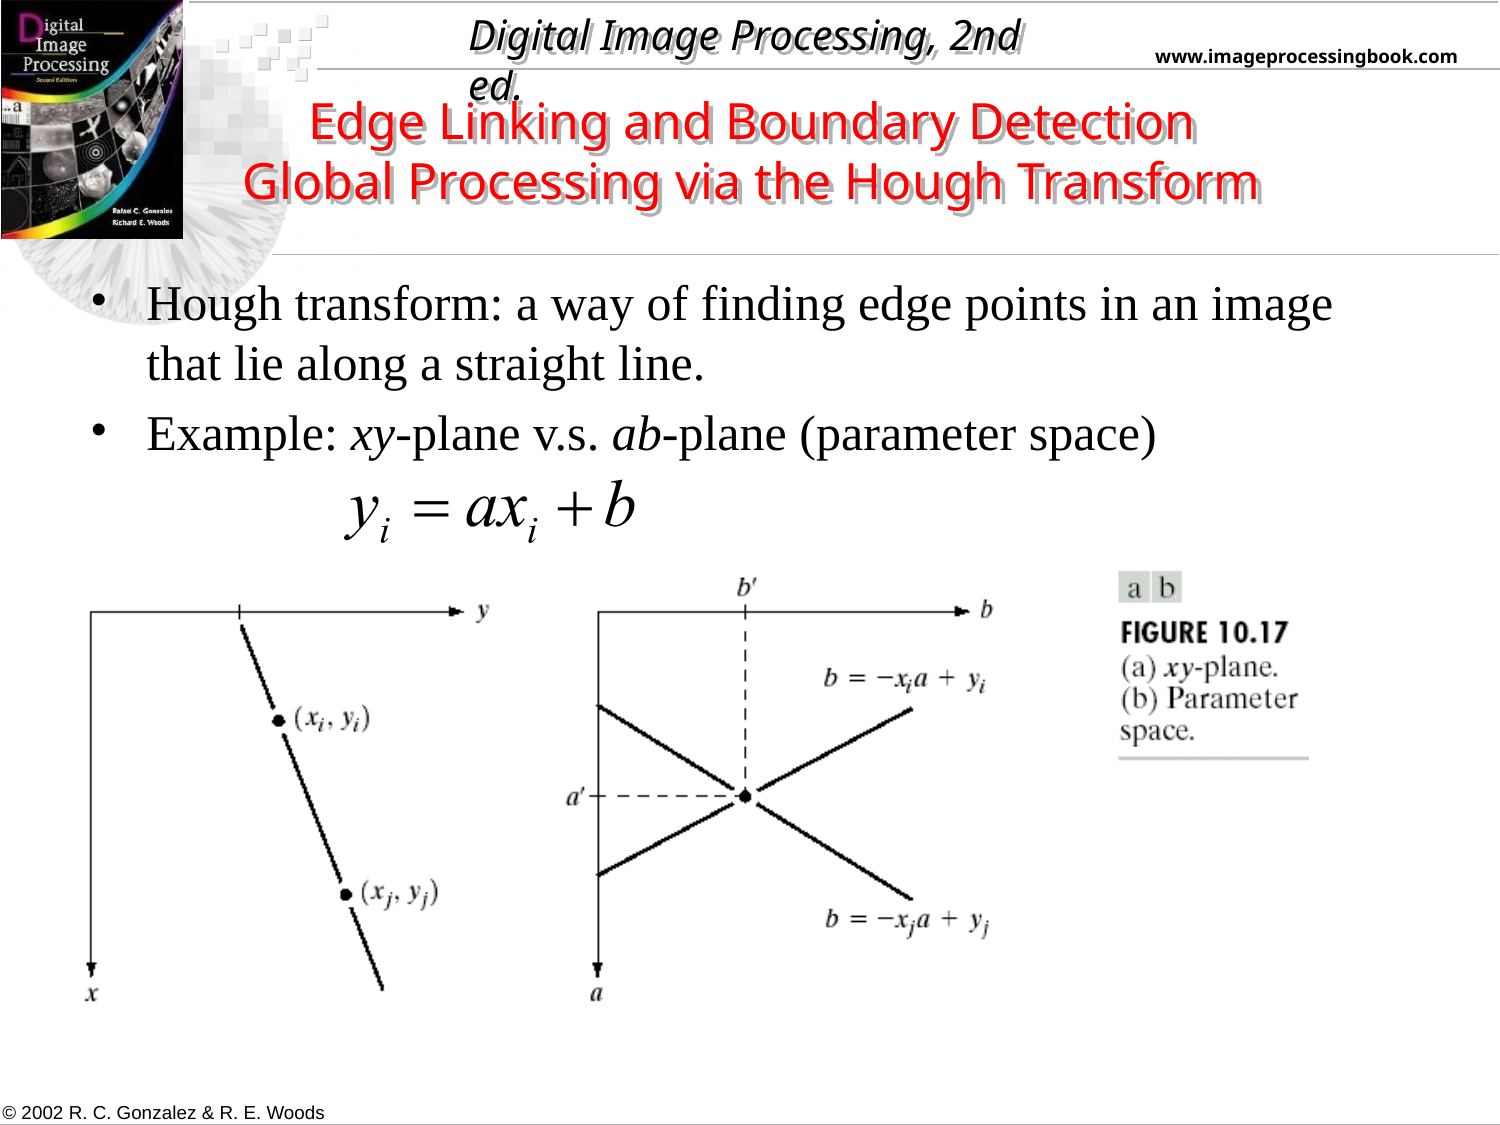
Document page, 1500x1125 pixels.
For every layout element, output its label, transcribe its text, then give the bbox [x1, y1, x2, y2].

text_box Edge Linking and Boundary Detection Global Processing via the Hough Transform [192, 81, 1312, 217]
list Hough transform: a way of finding edge points in an image that lie along a straight line. Example: xy-plane v.s. ab-plane (parameter space) [75, 262, 1412, 1005]
picture [0, 0, 378, 326]
picture [333, 459, 648, 560]
picture [77, 568, 1309, 1013]
